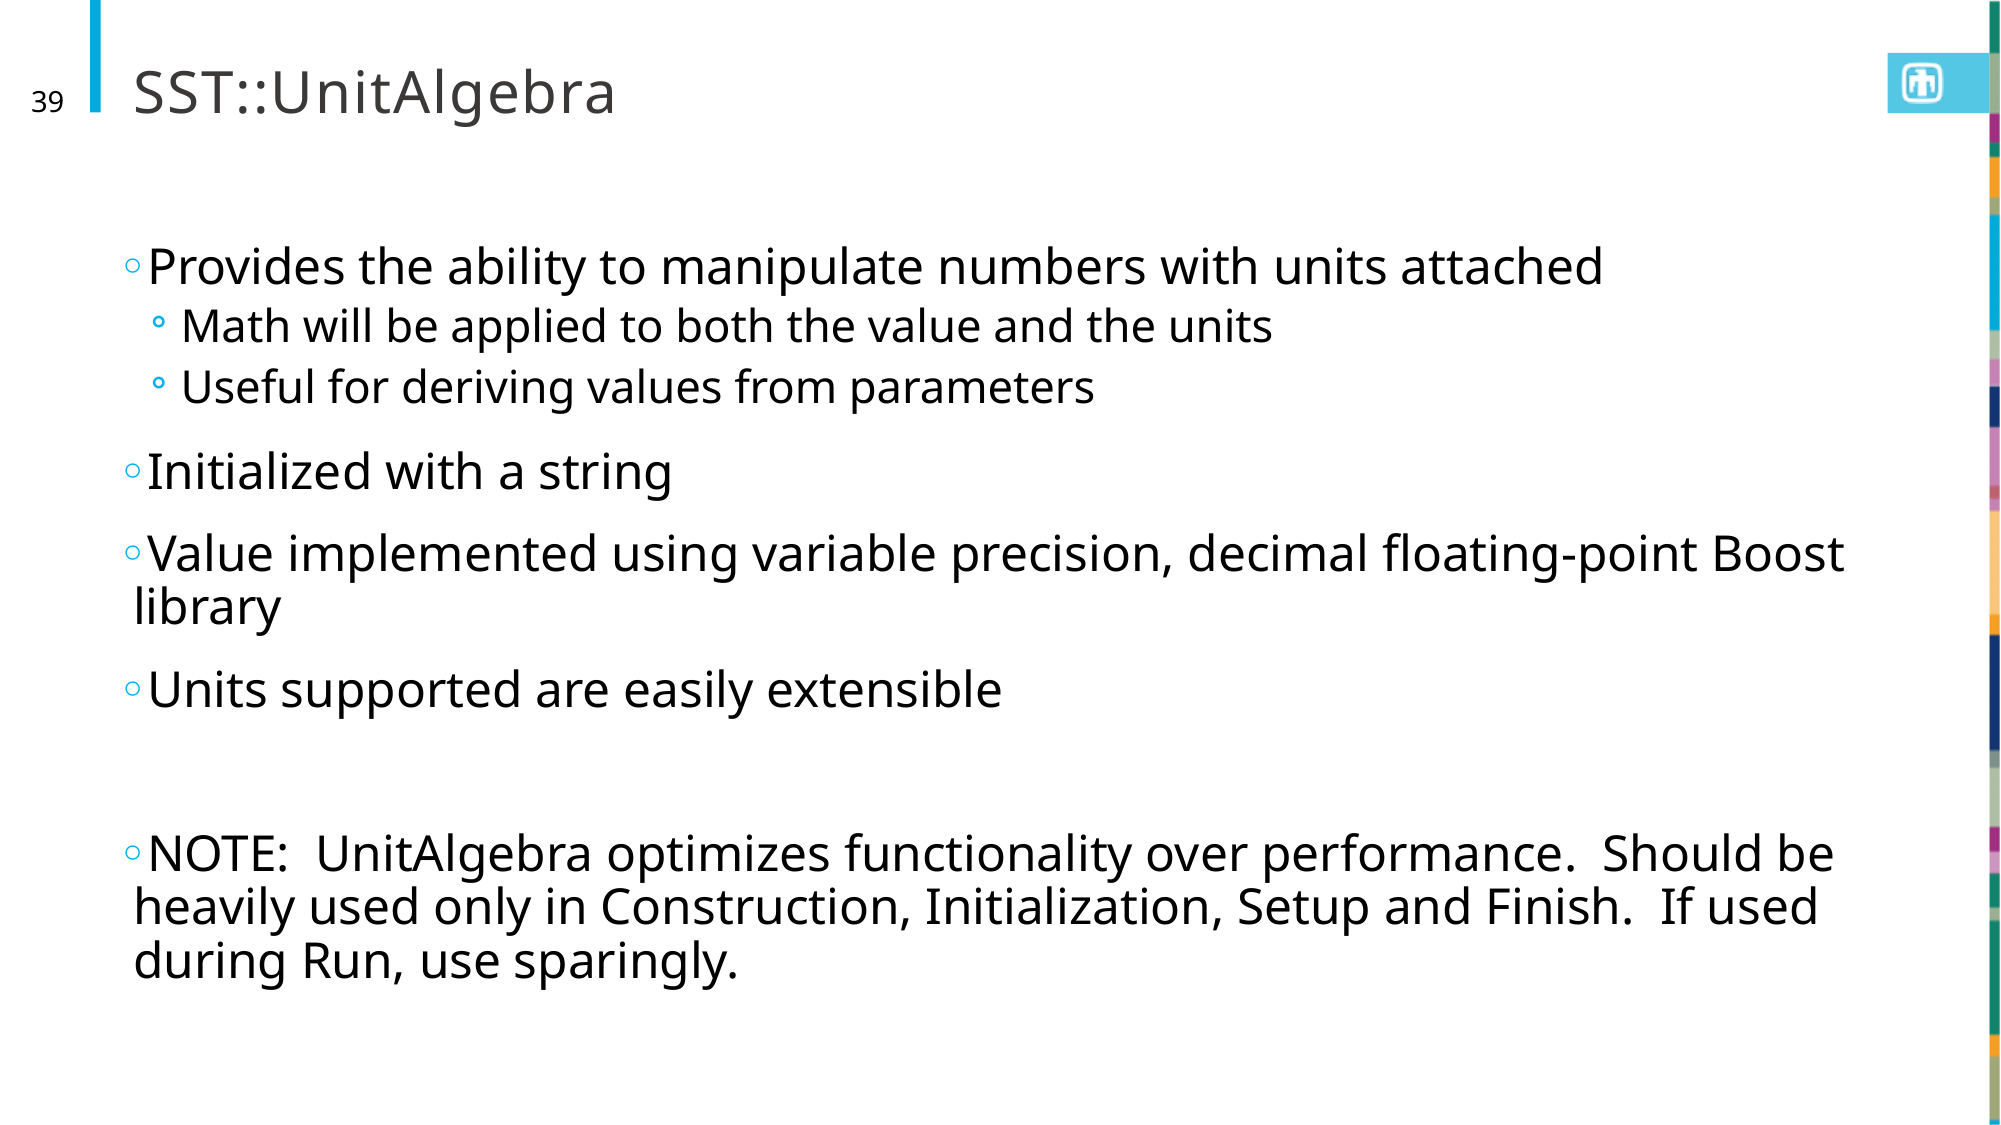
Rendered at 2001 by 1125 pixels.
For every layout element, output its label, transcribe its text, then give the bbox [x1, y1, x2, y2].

slide_number 39 [10, 73, 80, 133]
title SST::UnitAlgebra [118, 39, 1769, 133]
picture [1990, 330, 1999, 1120]
list Provides the ability to manipulate numbers with units attached Math will be applied to both the value and the units Useful for deriving values from parameters Initialized with a string Value implemented using variable precision, decimal floating-point Boost library Units supported are easily extensible NOTE: UnitAlgebra optimizes functionality over performance. Should be heavily used only in Construction, Initialization, Setup and Finish. If used during Run, use sparingly. [118, 234, 1889, 1000]
picture [1901, 62, 1944, 104]
picture [1990, 1, 1999, 215]
